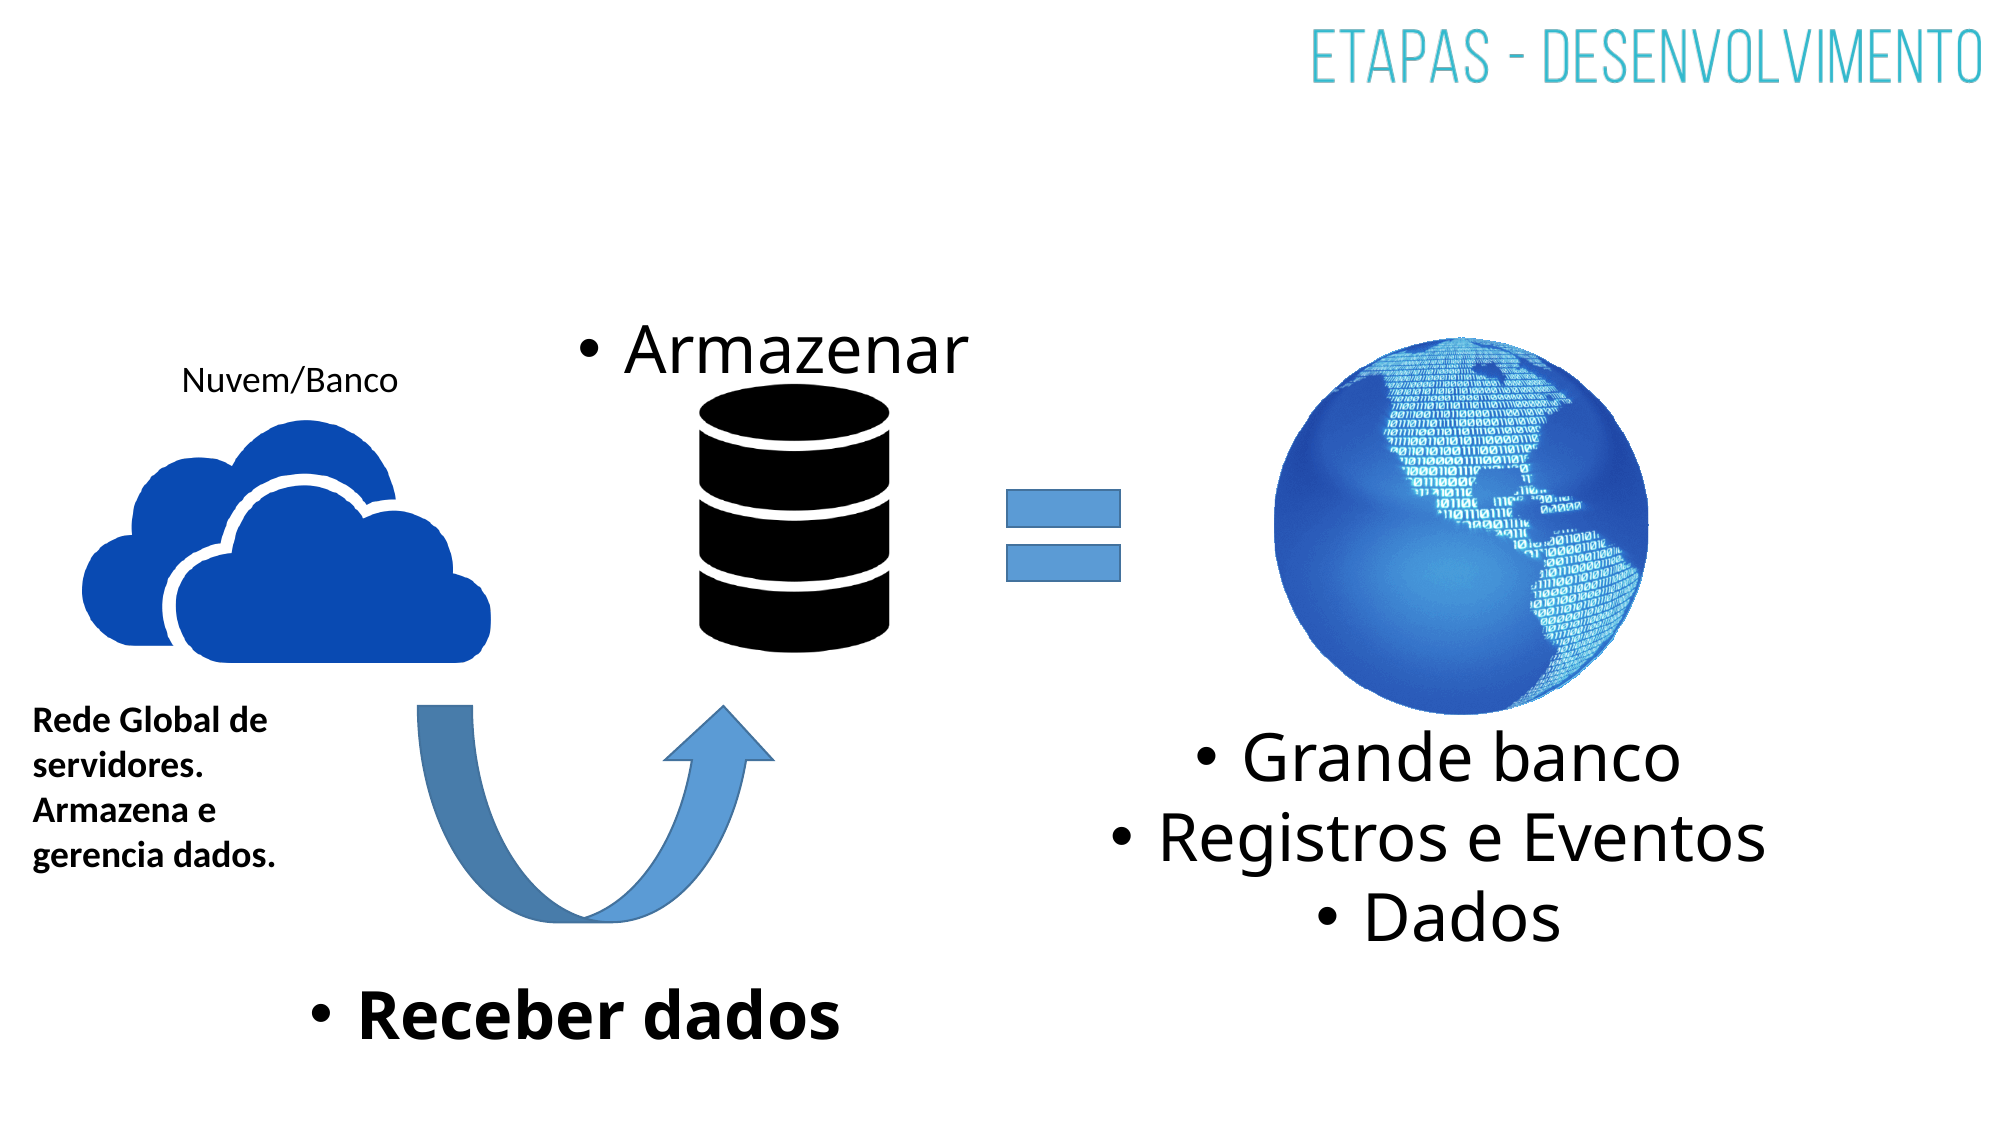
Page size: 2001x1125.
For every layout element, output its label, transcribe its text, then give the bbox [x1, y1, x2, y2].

text_box [1006, 544, 1121, 582]
text_box Nuvem/Banco [166, 347, 414, 408]
text_box Armazenar [562, 299, 985, 395]
text_box Grande banco Registros e Eventos Dados [1095, 707, 1783, 963]
picture [1241, 302, 1683, 787]
picture [648, 373, 939, 663]
text_box [1006, 489, 1121, 528]
picture [0, 0, 2001, 147]
text_box Rede Global de servidores. Armazena e gerencia dados. [17, 687, 457, 883]
picture [82, 408, 499, 663]
text_box [457, 704, 776, 924]
text_box Receber dados [294, 965, 857, 1060]
